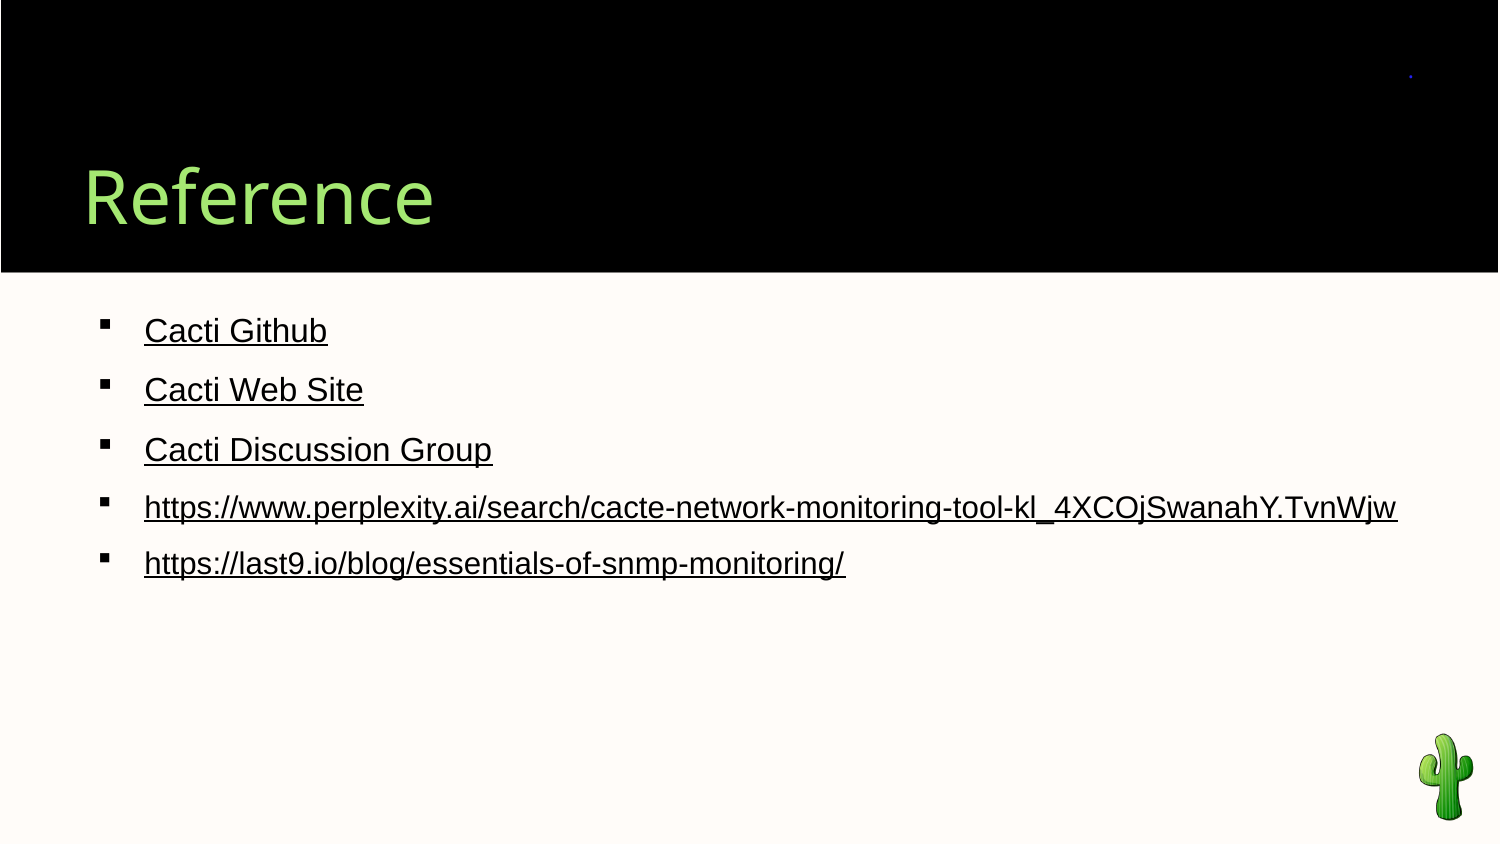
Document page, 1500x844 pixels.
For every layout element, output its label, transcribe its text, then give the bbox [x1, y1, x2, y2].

picture [1415, 725, 1477, 829]
picture [0, 0, 1500, 273]
text_box Cacti Github Cacti Web Site Cacti Discussion Group https://www.perplexity.ai/search/cacte-network-monitoring-tool-kl_4XCOjSwanahY.TvnWjw https://last9.io/blog/essentials-of-snmp-monitoring/ [82, 282, 1438, 596]
